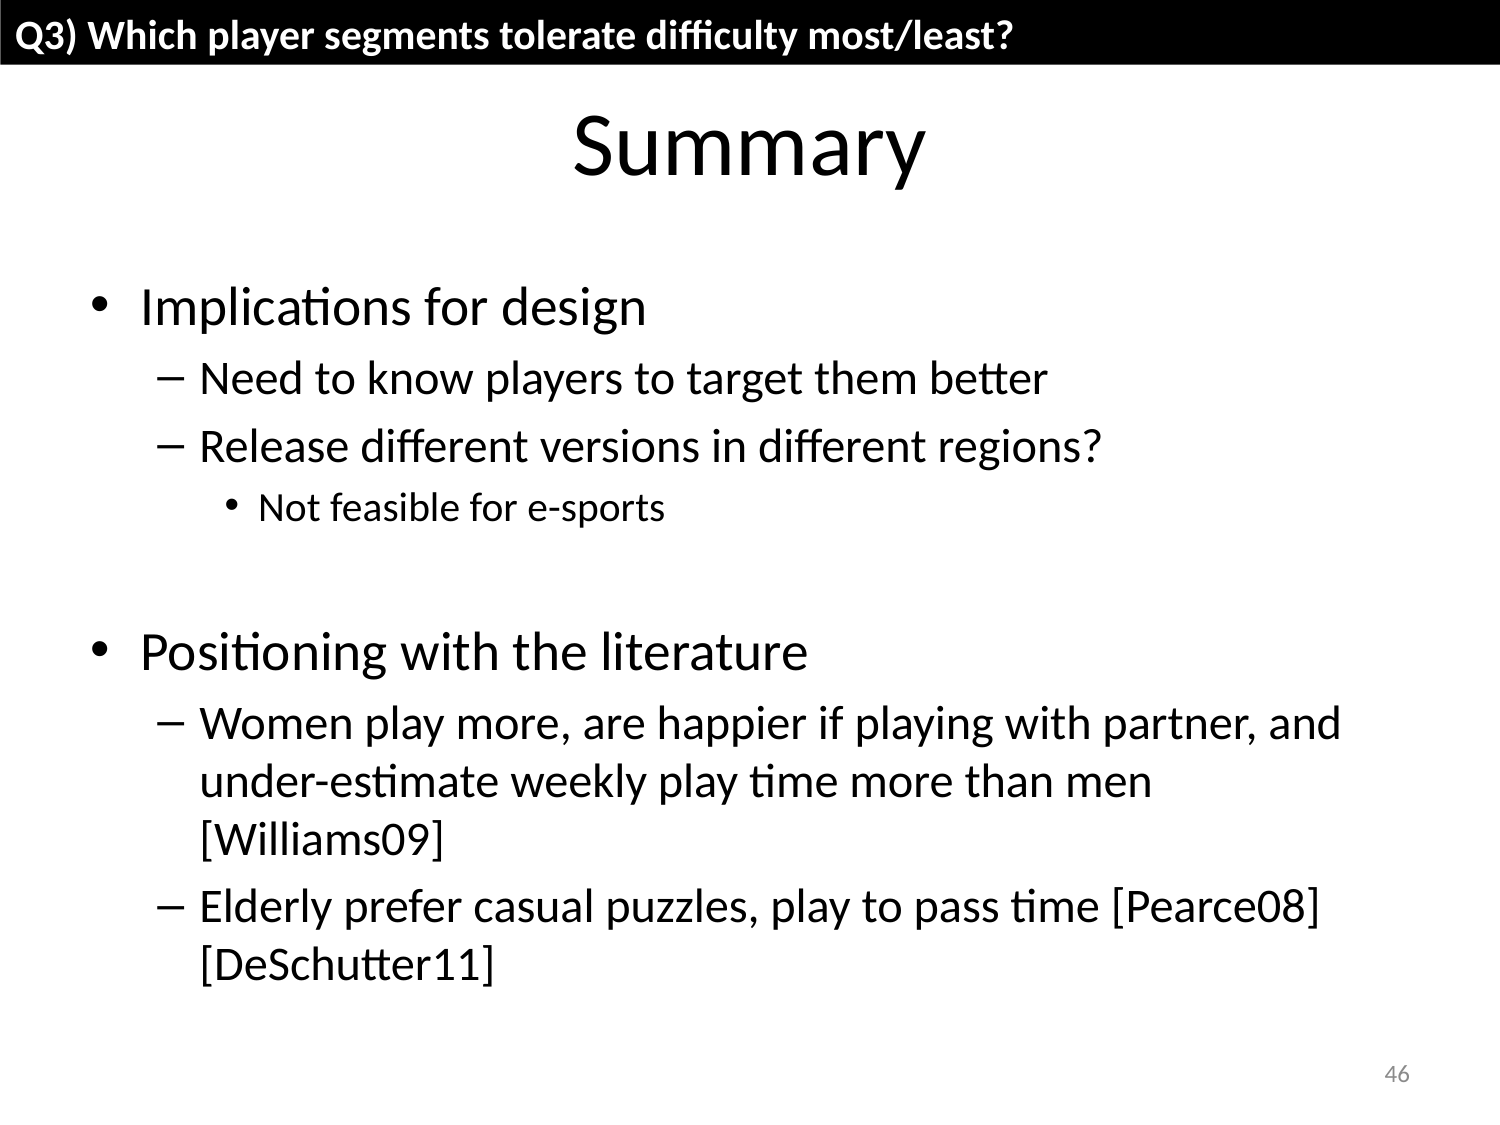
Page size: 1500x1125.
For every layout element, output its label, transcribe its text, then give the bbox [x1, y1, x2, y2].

slide_number 46 [1074, 1042, 1425, 1103]
text_box Q3) Which player segments tolerate difficulty most/least? [0, 0, 1500, 65]
title Summary [75, 65, 1425, 233]
list Implications for design Need to know players to target them better Release different versions in different regions? Not feasible for e-sports Positioning with the literature Women play more, are happier if playing with partner, and under-estimate weekly play time more than men [Williams09] Elderly prefer casual puzzles, play to pass time [Pearce08][DeSchutter11] [75, 262, 1425, 1005]
